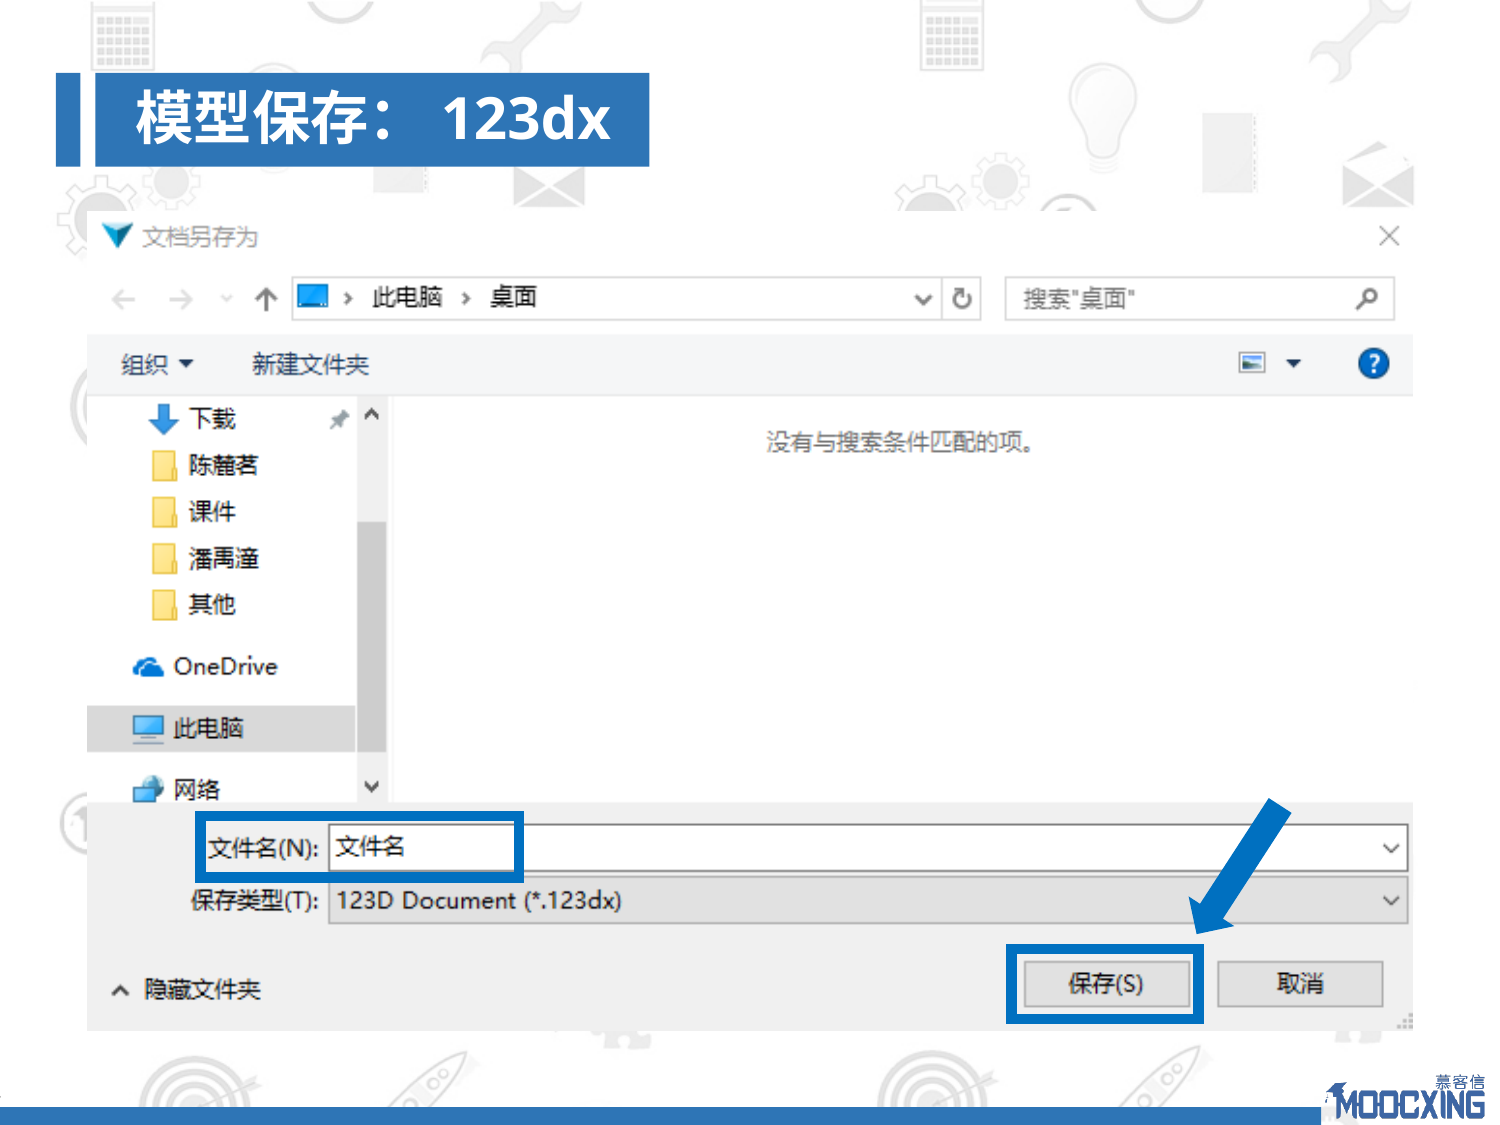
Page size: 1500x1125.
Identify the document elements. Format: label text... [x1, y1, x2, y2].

picture [0, 0, 1500, 1125]
title 模型保存：123dx [120, 74, 872, 167]
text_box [87, 211, 1413, 1031]
